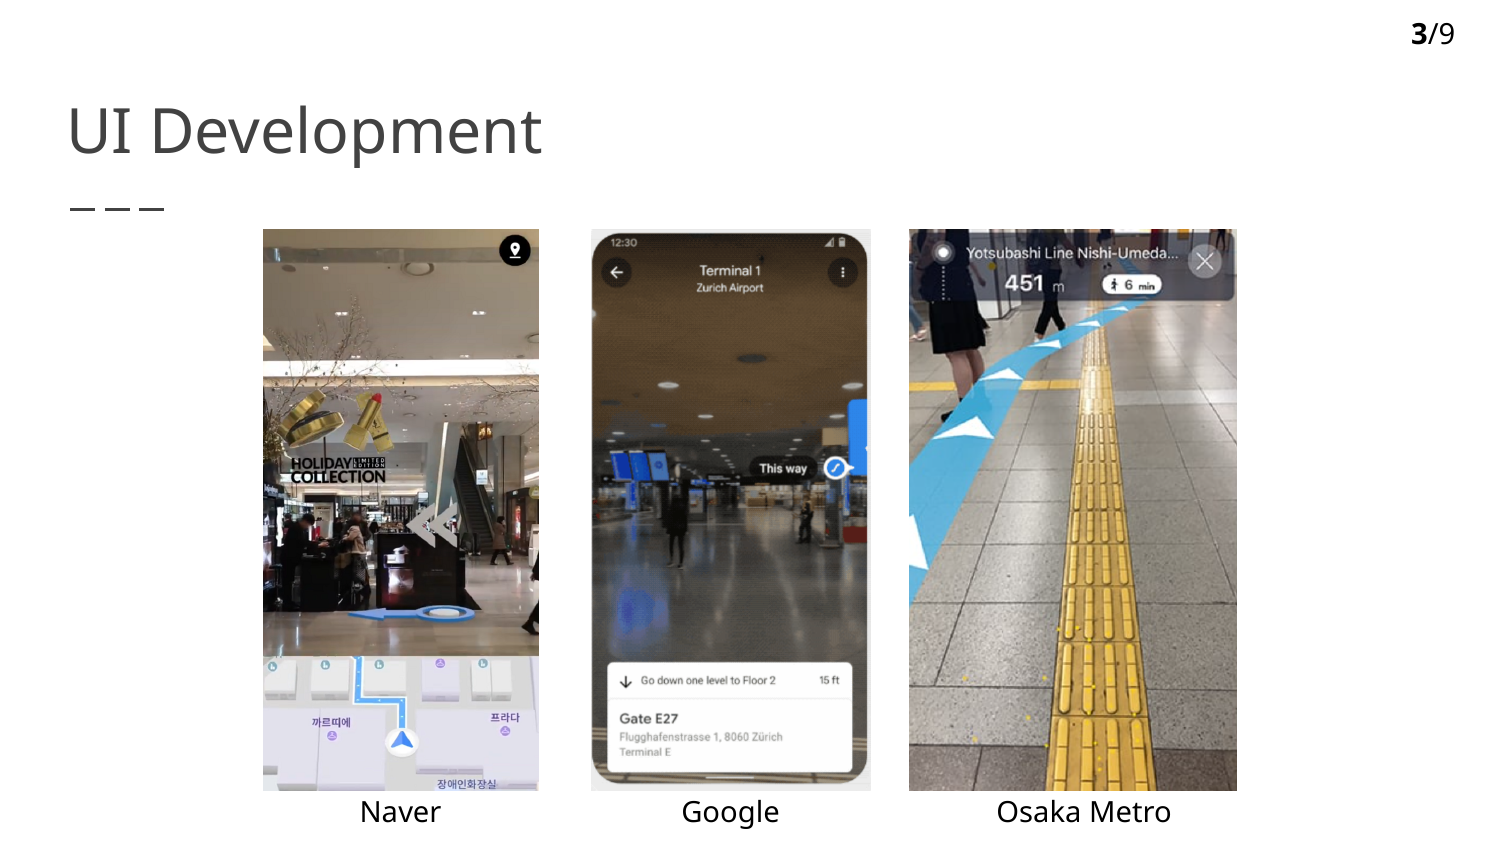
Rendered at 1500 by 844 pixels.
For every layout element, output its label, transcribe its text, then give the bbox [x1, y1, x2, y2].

text_box Naver [341, 800, 461, 844]
picture [590, 229, 871, 792]
picture [262, 229, 539, 792]
picture [908, 229, 1237, 792]
title UI Development [51, 61, 1449, 182]
text_box 3/9 [1396, 0, 1500, 65]
text_box Osaka Metro [962, 800, 1207, 844]
text_box Google [658, 800, 803, 844]
